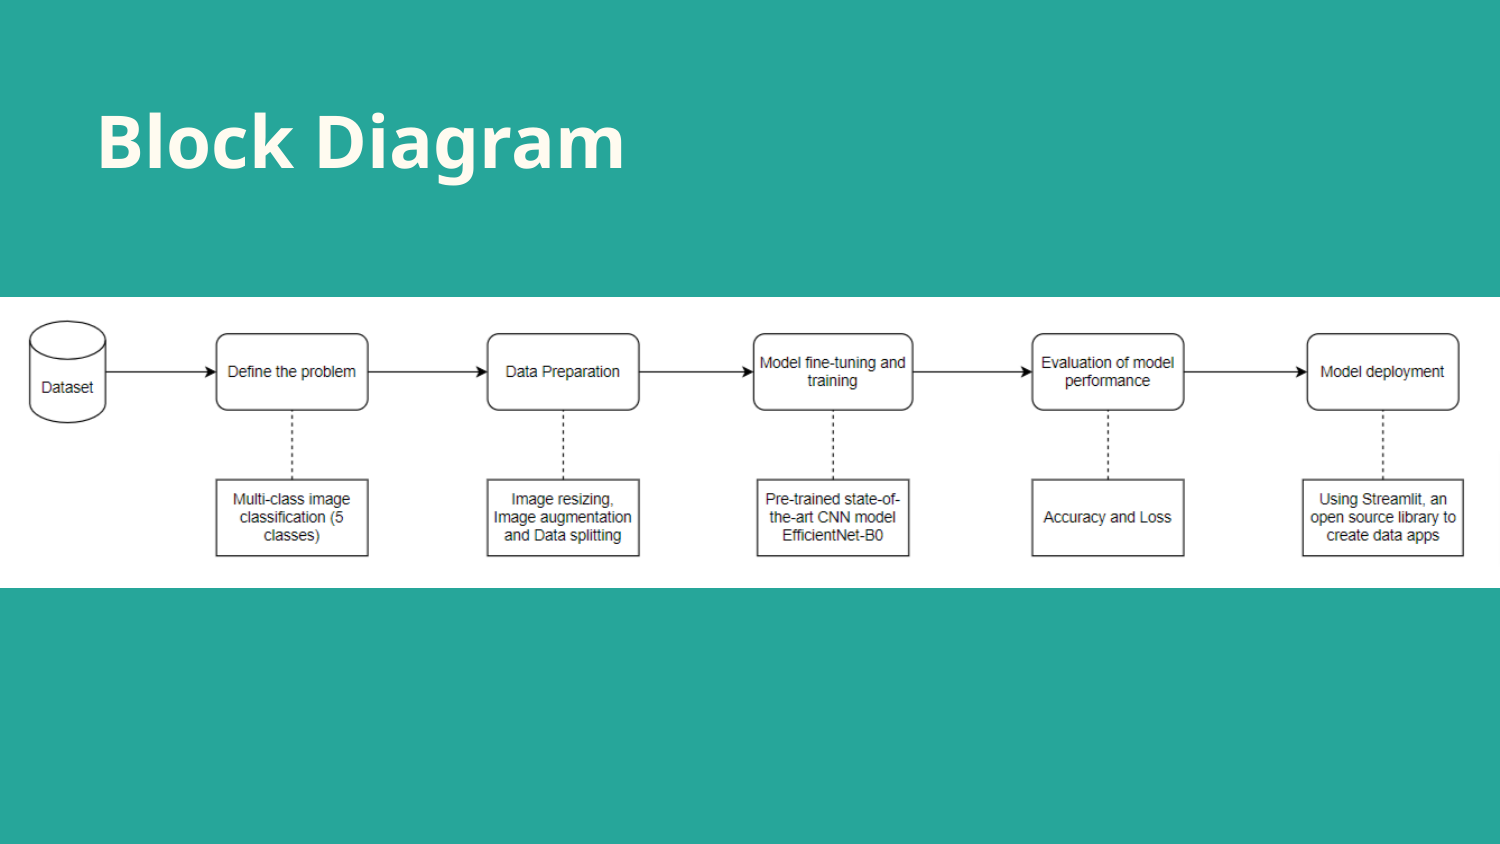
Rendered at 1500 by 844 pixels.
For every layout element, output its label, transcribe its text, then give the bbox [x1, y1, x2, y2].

picture [0, 297, 1500, 588]
title Block Diagram [80, 86, 1000, 192]
